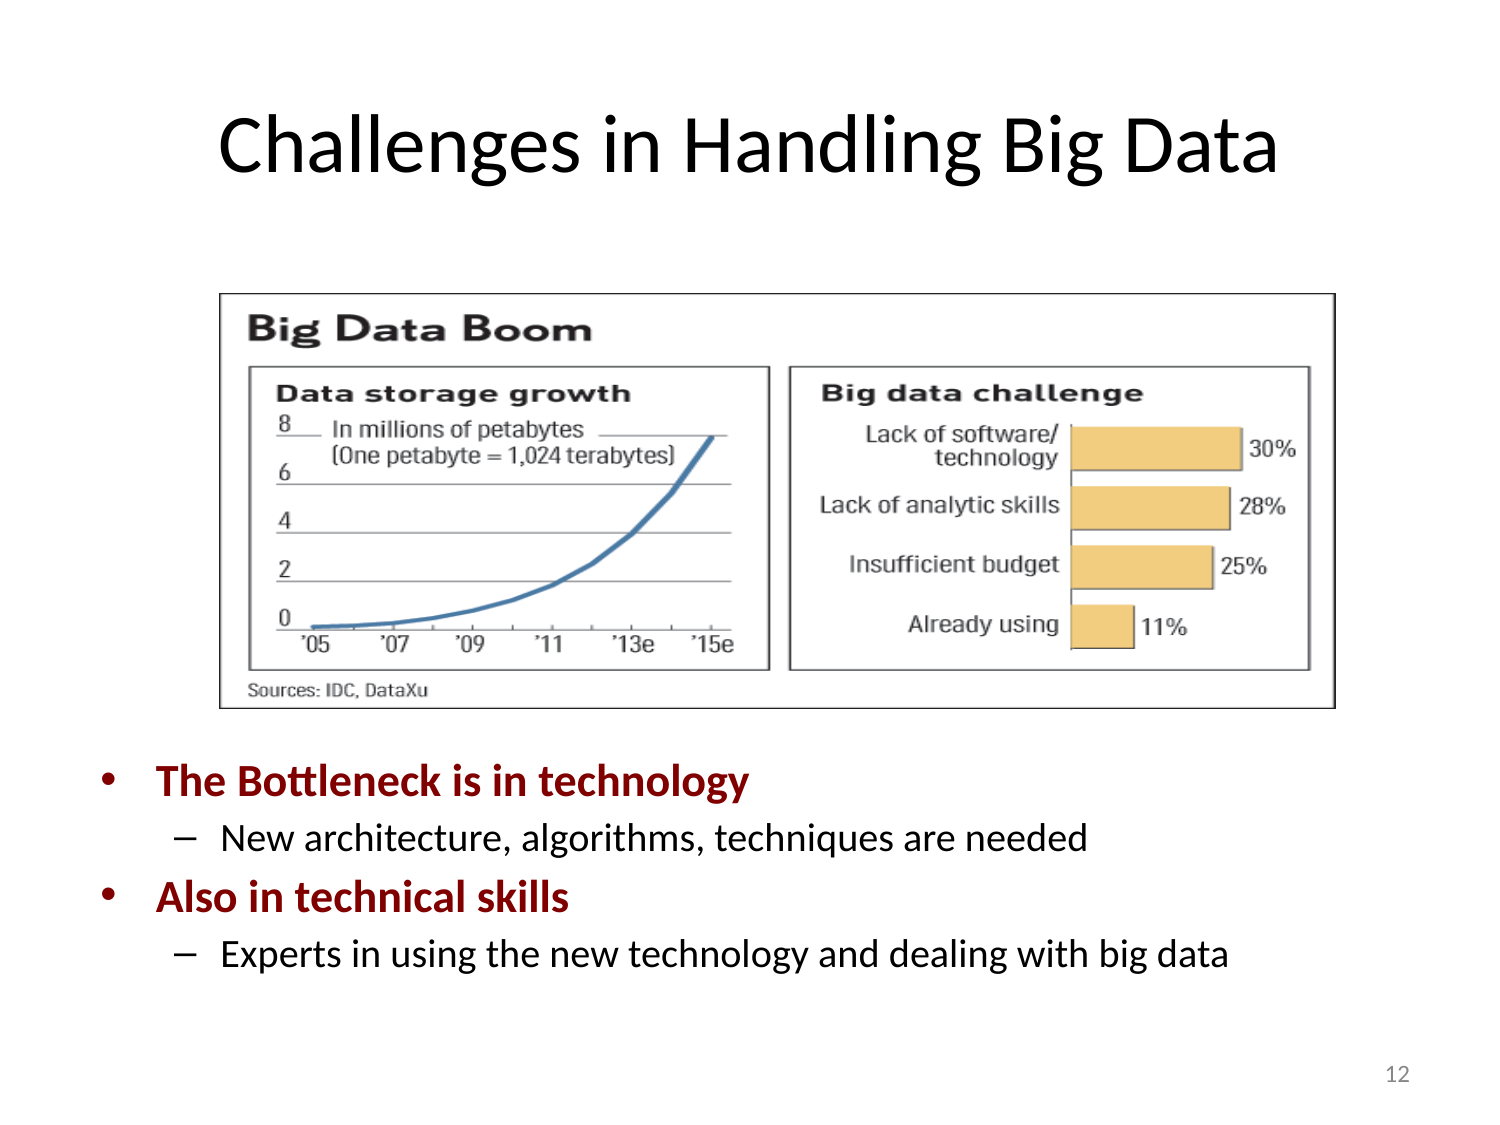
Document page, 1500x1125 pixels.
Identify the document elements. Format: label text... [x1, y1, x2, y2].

title Challenges in Handling Big Data [75, 45, 1425, 233]
list The Bottleneck is in technology New architecture, algorithms, techniques are needed Also in technical skills Experts in using the new technology and dealing with big data [85, 743, 1291, 1015]
picture [219, 293, 1336, 709]
slide_number ‹#› [1074, 1042, 1425, 1103]
